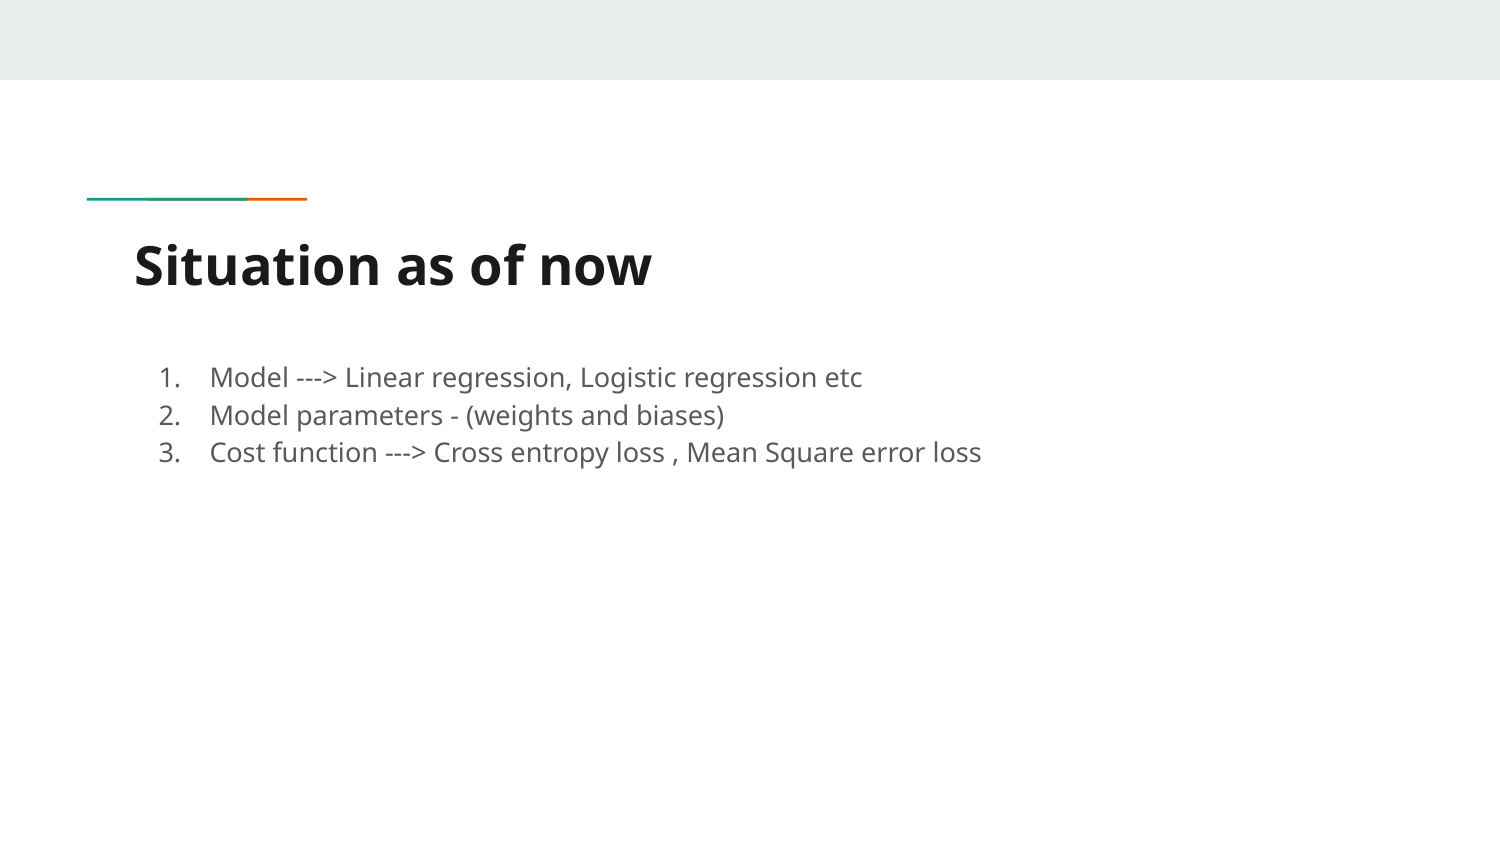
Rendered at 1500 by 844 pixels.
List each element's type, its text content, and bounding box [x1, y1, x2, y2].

title Situation as of now [119, 216, 1381, 305]
list Model ---> Linear regression, Logistic regression etc Model parameters - (weights and biases) Cost function ---> Cross entropy loss , Mean Square error loss [119, 341, 1381, 712]
